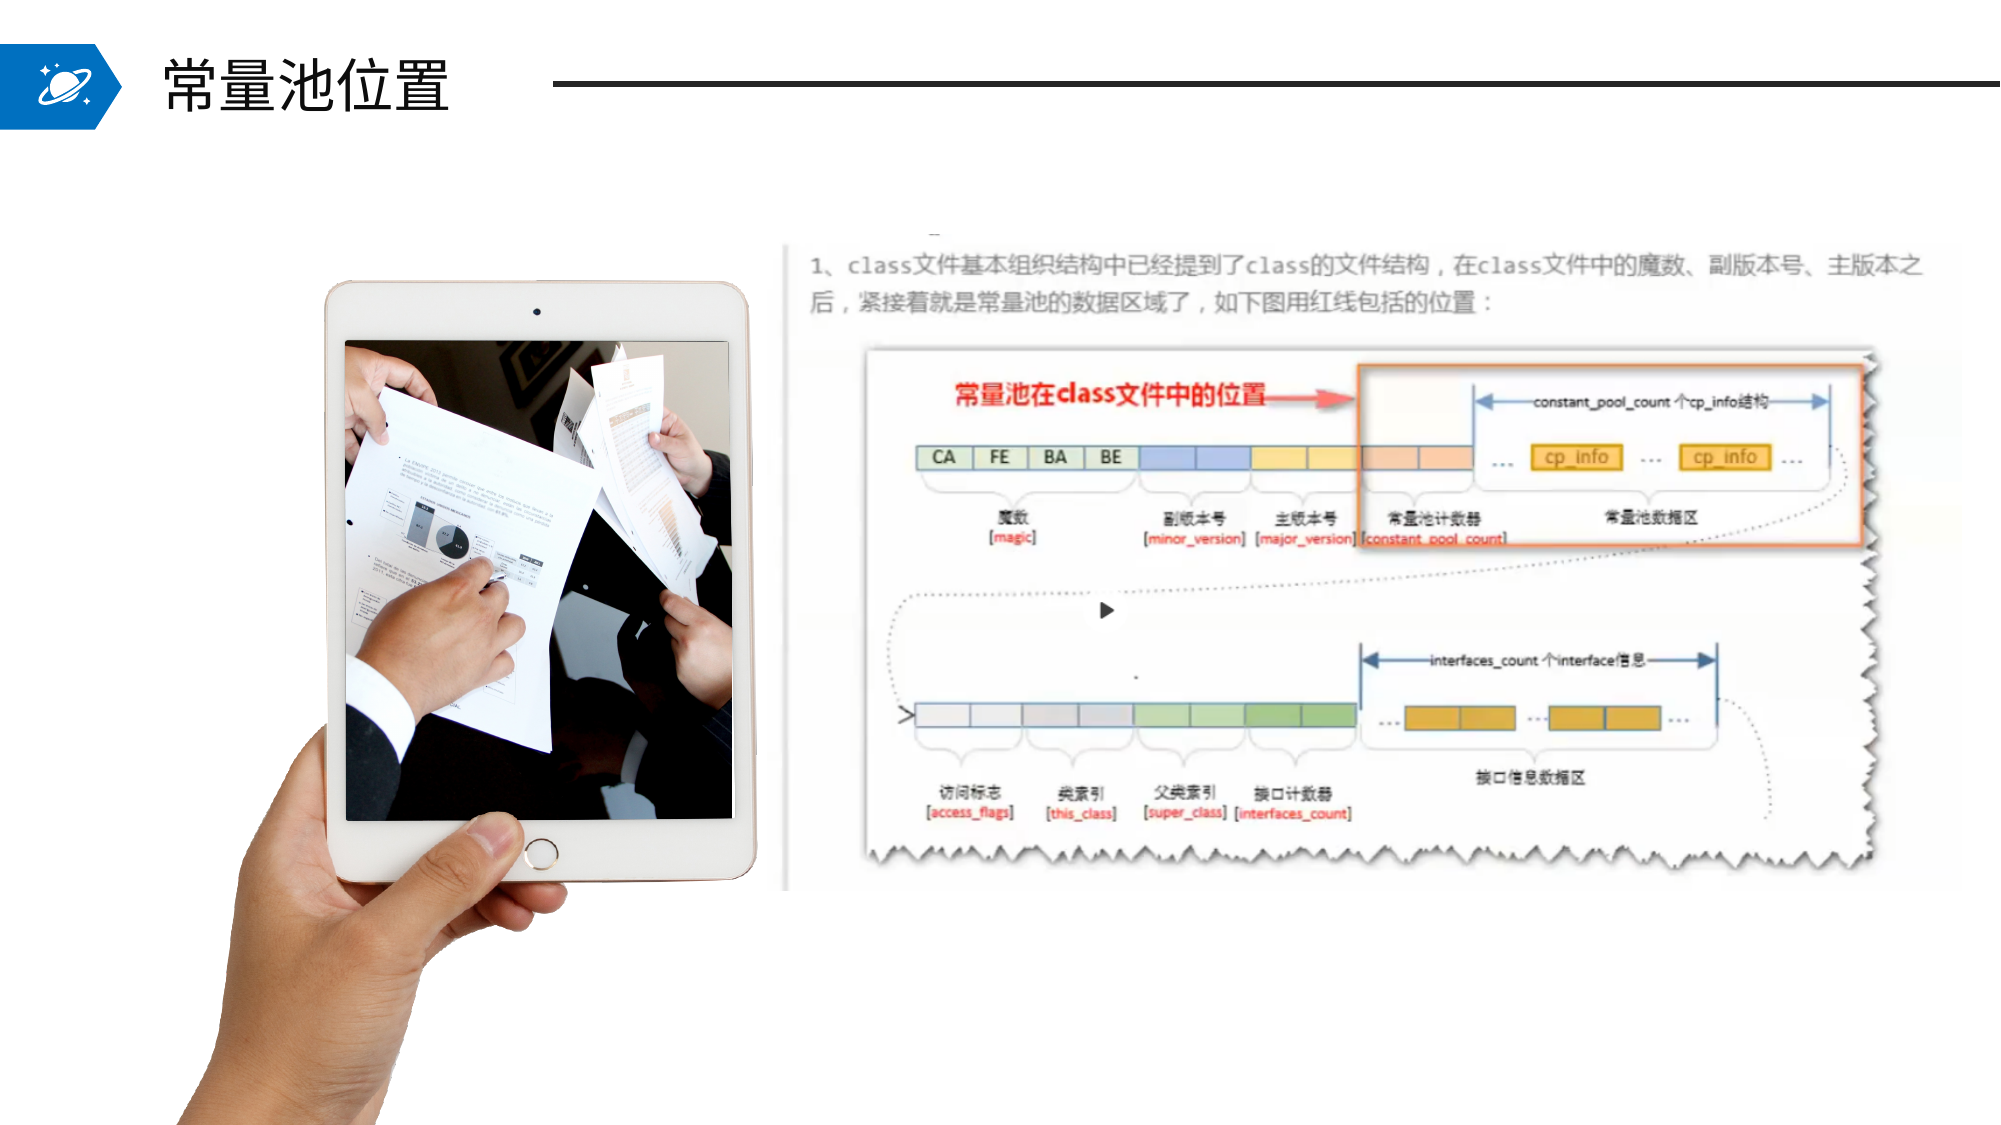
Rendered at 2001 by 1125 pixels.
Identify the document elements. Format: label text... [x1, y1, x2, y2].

text_box 常量池位置 [145, 41, 467, 127]
text_box [552, 80, 2000, 88]
picture [767, 234, 1962, 891]
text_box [37, 62, 93, 105]
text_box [19, 200, 823, 1125]
text_box [0, 43, 124, 131]
